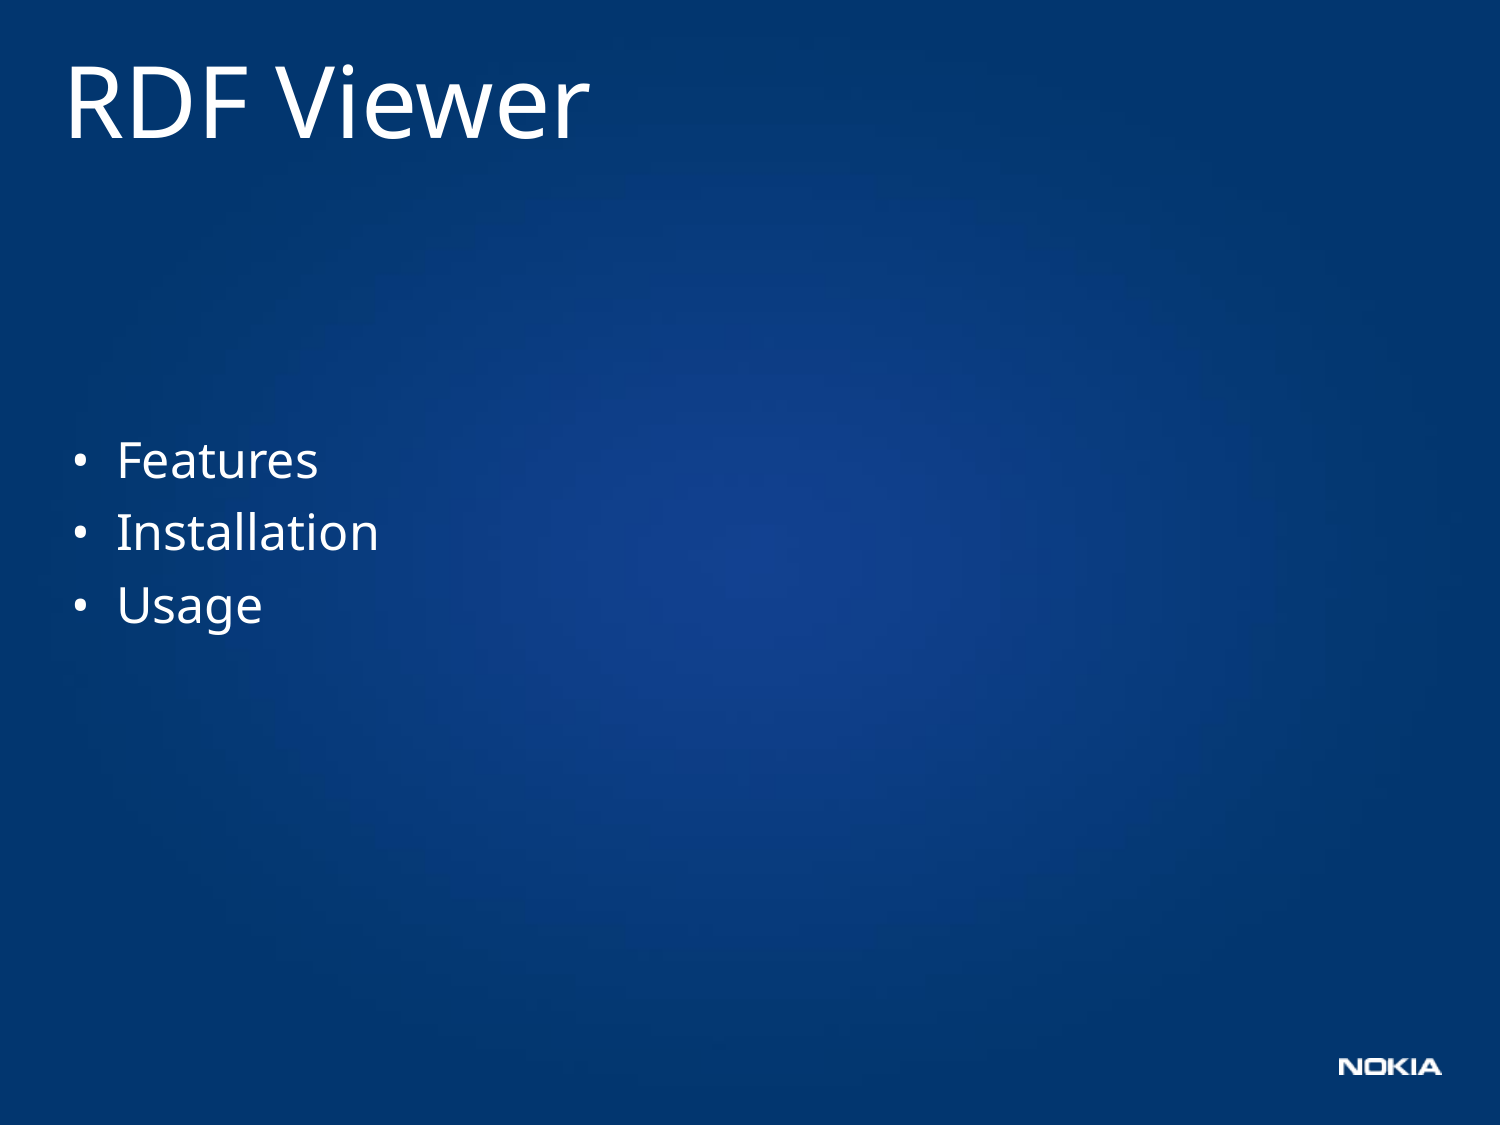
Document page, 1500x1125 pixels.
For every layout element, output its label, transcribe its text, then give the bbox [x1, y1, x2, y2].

list • Features • Installation • Usage [56, 420, 746, 790]
title RDF Viewer [62, 99, 1439, 159]
picture [0, 0, 1500, 1125]
